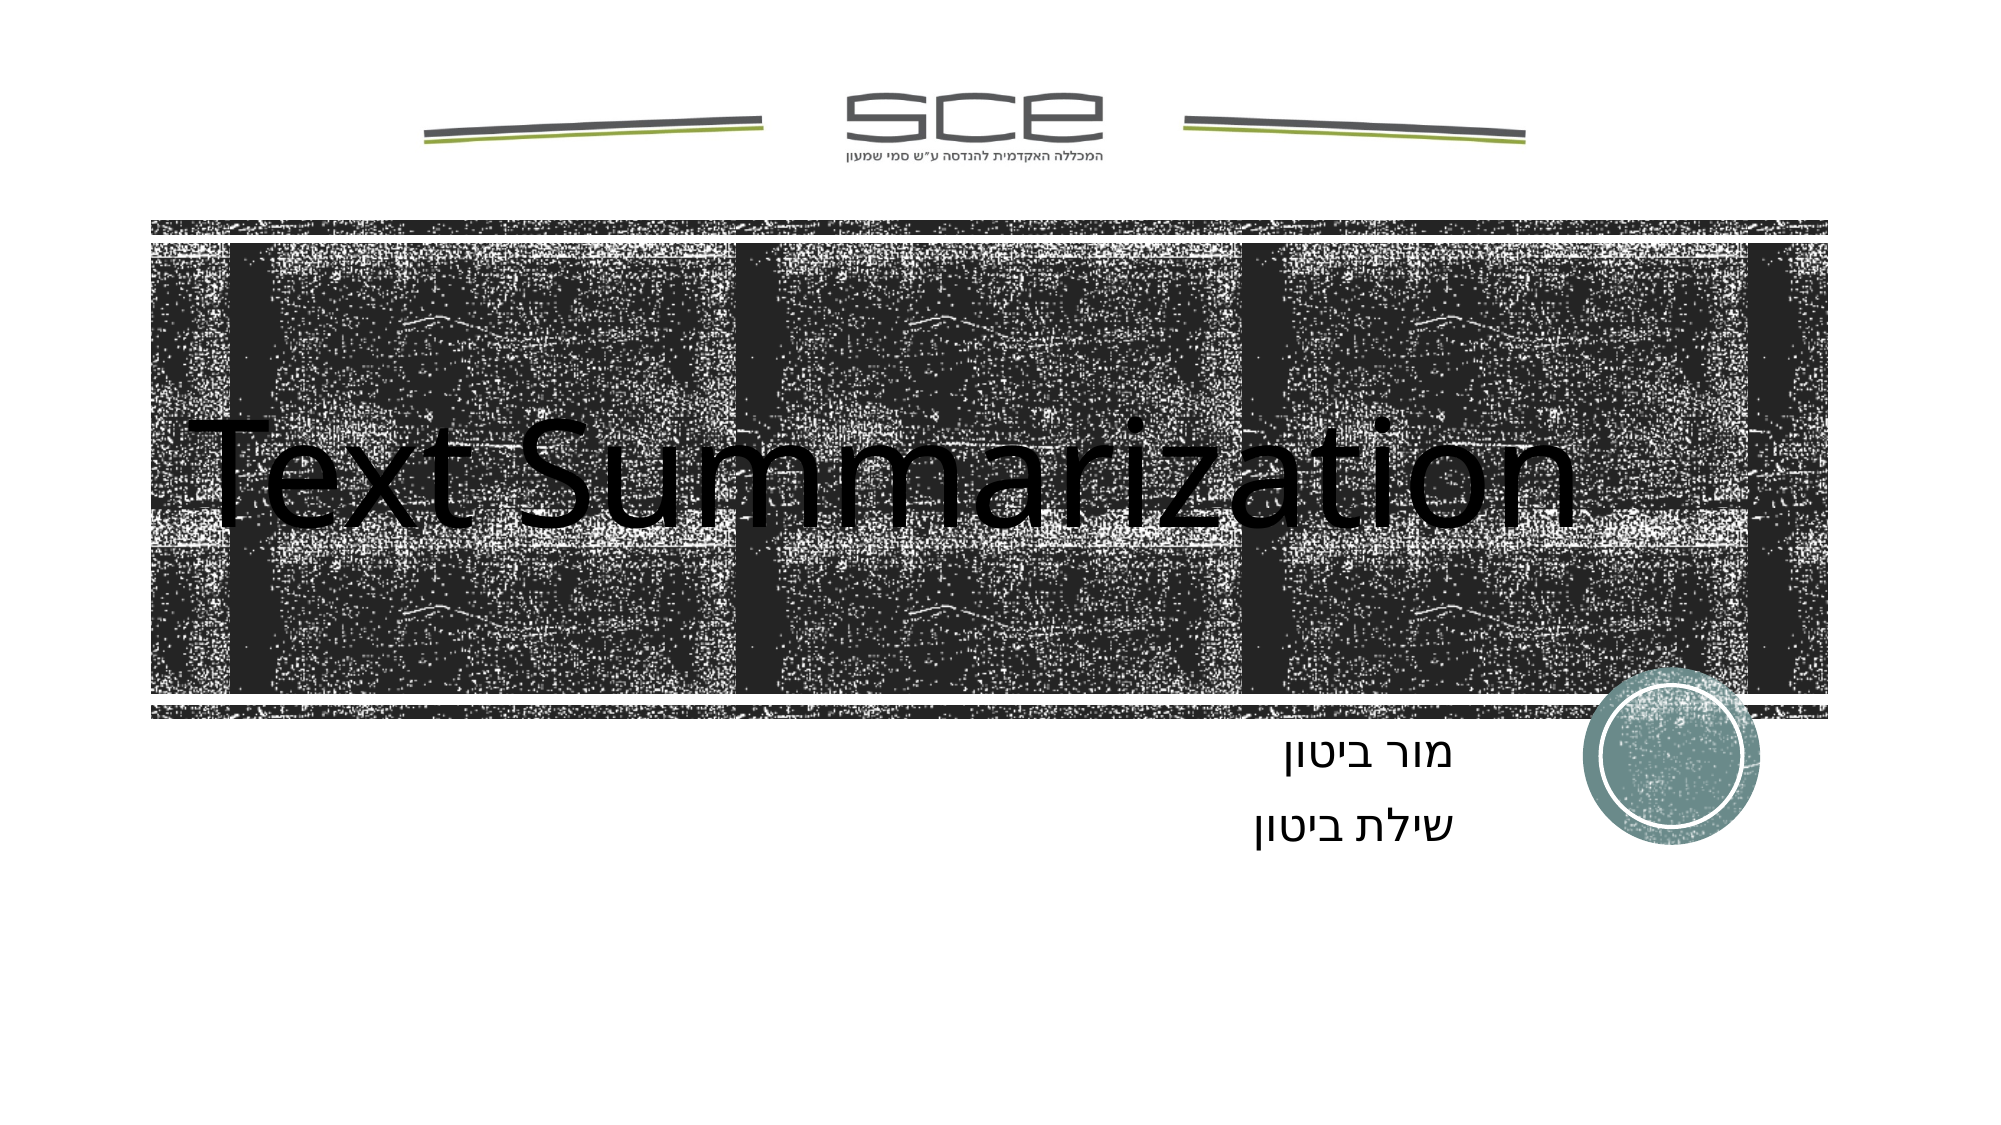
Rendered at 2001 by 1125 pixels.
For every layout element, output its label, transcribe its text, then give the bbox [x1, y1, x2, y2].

title Text Summarization [172, 234, 1808, 733]
picture [349, 0, 1600, 189]
subtitle מור ביטון שילת ביטון [175, 720, 1470, 896]
